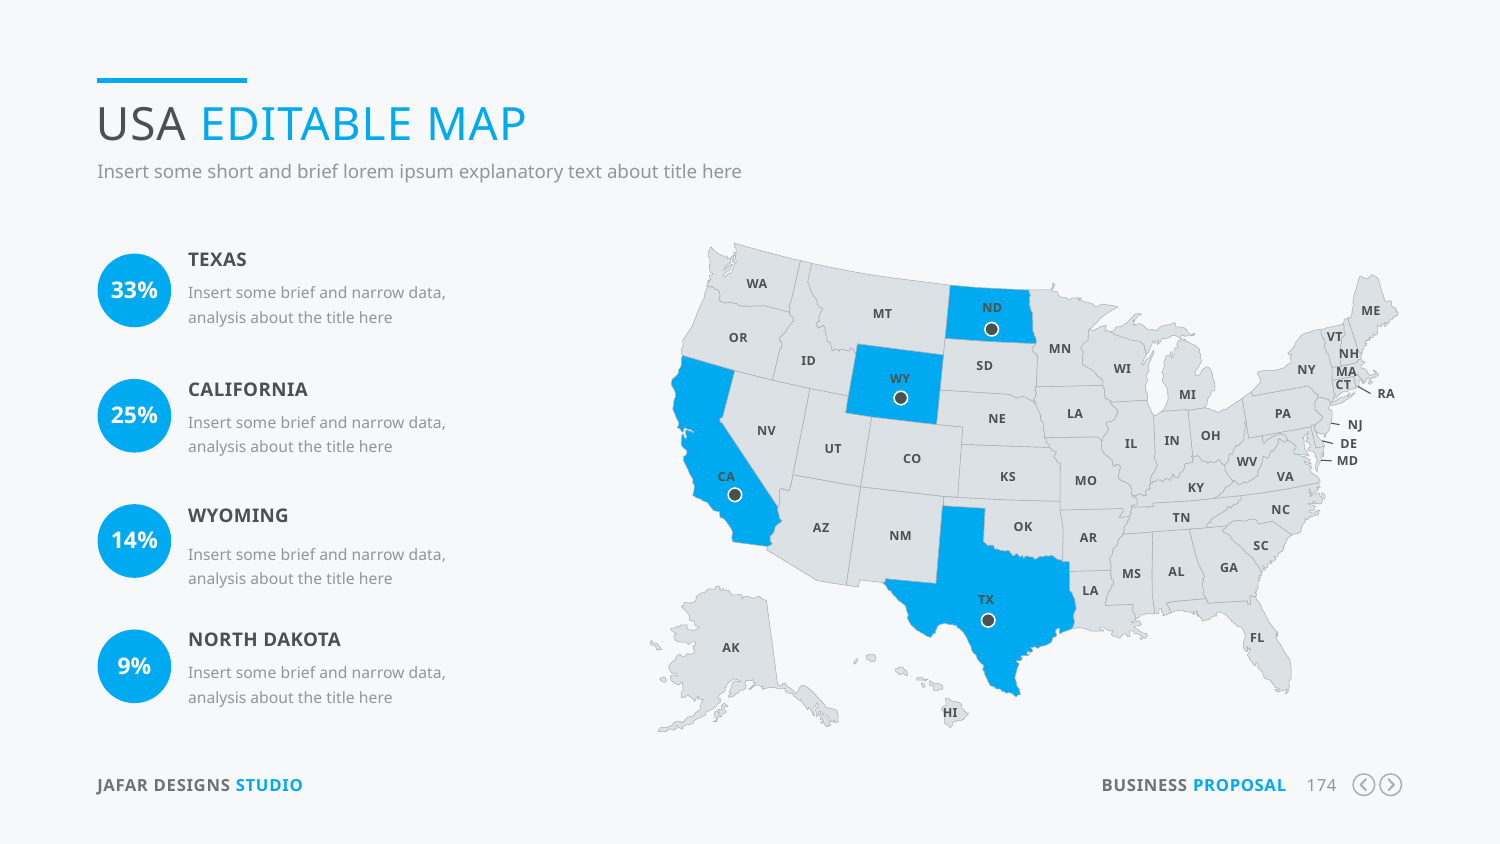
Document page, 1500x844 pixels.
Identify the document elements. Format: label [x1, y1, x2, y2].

text_box [97, 504, 172, 578]
text_box [97, 378, 172, 453]
text_box [97, 253, 172, 328]
text_box [97, 629, 172, 704]
text_box [187, 628, 481, 705]
text_box [187, 503, 481, 589]
list [95, 94, 1403, 181]
text_box [650, 243, 1403, 732]
text_box [187, 248, 481, 325]
text_box [187, 377, 481, 454]
